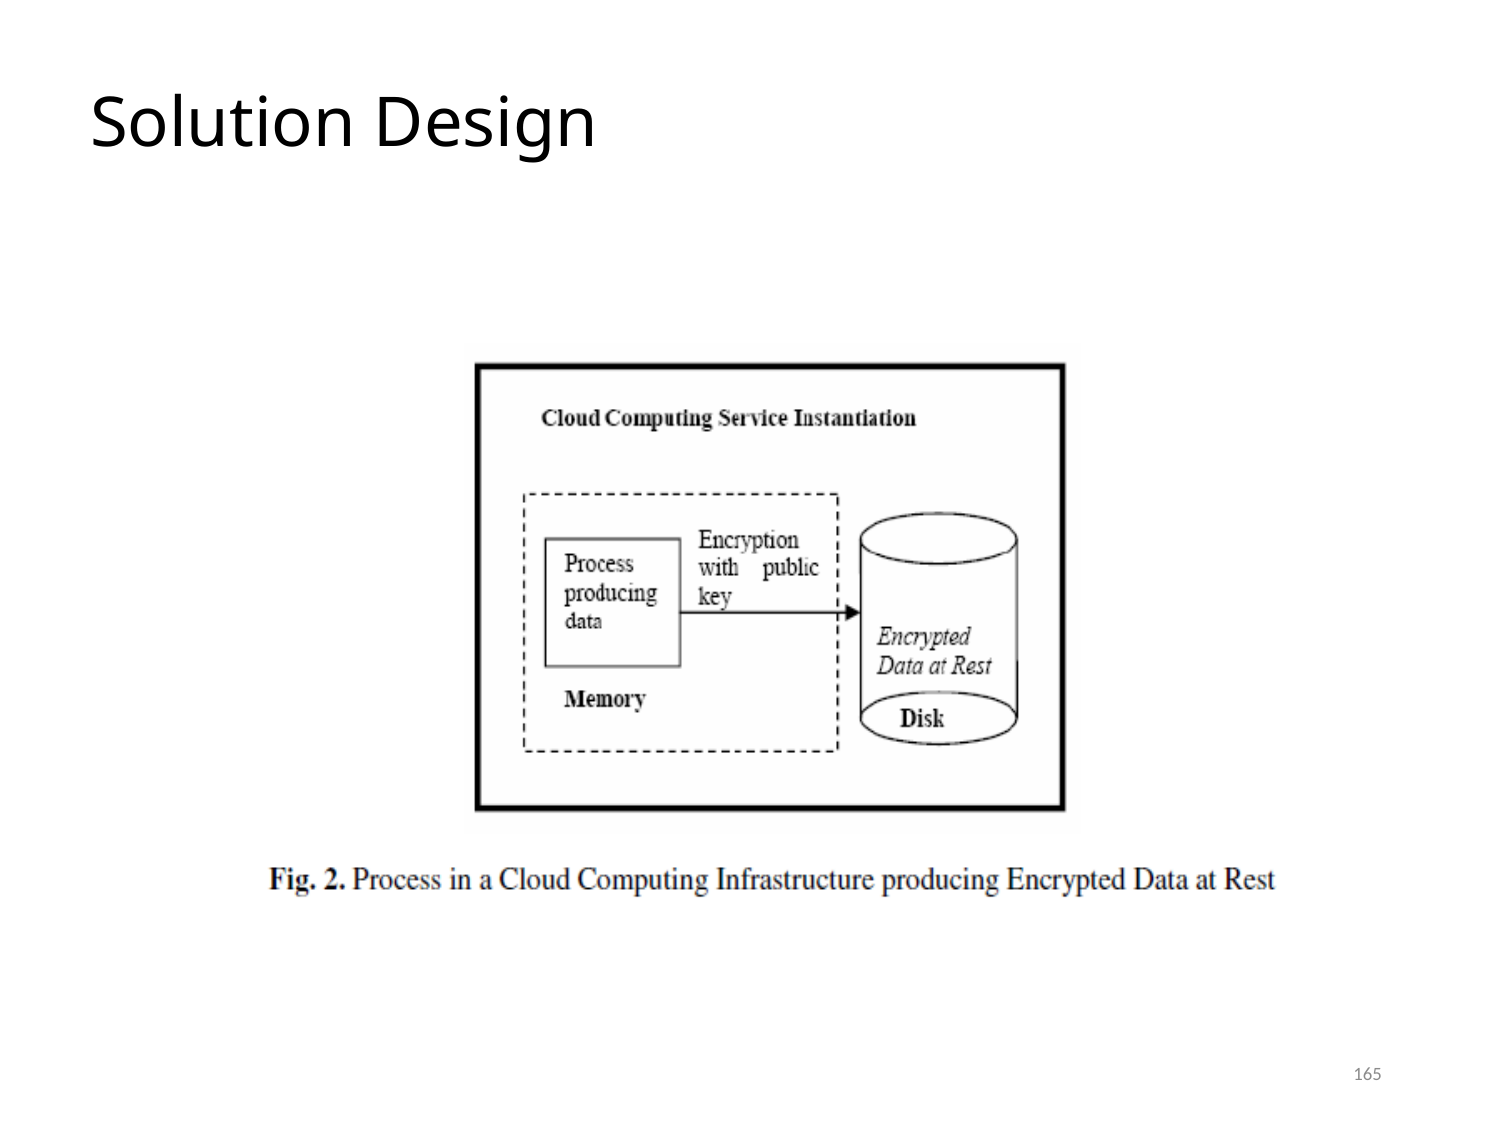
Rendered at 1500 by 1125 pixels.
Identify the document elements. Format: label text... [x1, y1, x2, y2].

slide_number 165 [1059, 1042, 1397, 1103]
picture [224, 335, 1342, 919]
title Solution Design [75, 51, 1425, 200]
